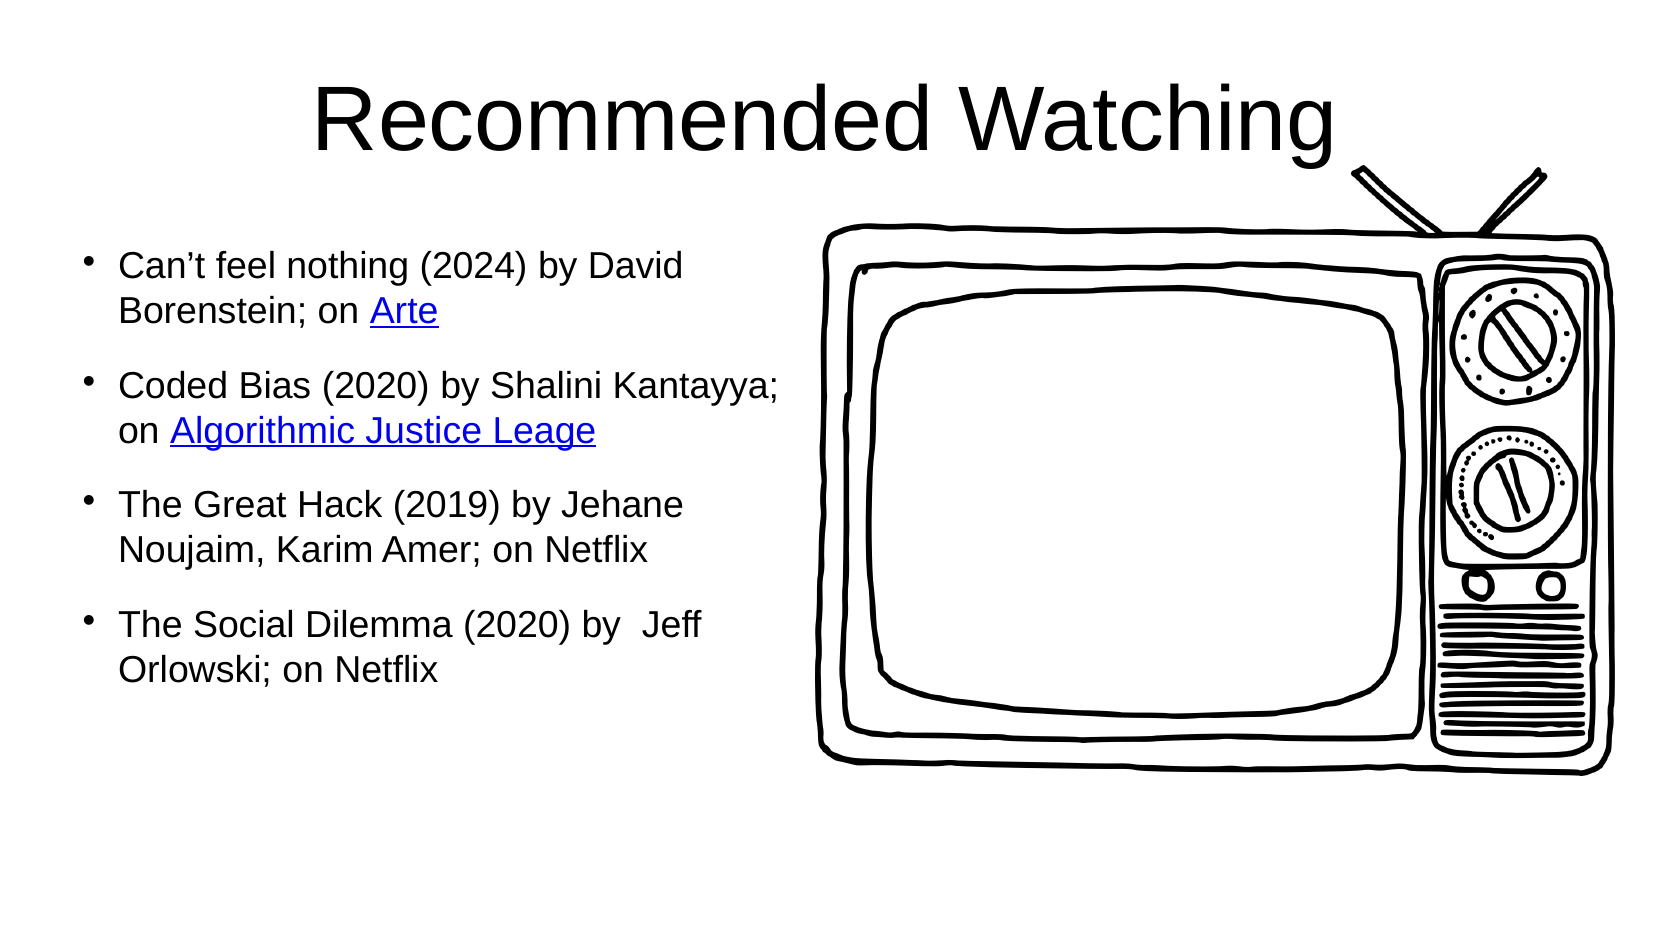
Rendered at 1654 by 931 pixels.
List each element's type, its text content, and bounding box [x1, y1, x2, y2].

title Recommended Watching [82, 37, 1569, 190]
text_box Can’t feel nothing (2024) by David Borenstein; on Arte Coded Bias (2020) by Shalini Kantayya; on Algorithmic Justice Leage The Great Hack (2019) by Jehane Noujaim, Karim Amer; on Netflix The Social Dilemma (2020) by Jeff Orlowski; on Netflix [82, 241, 808, 931]
picture [815, 165, 1615, 776]
